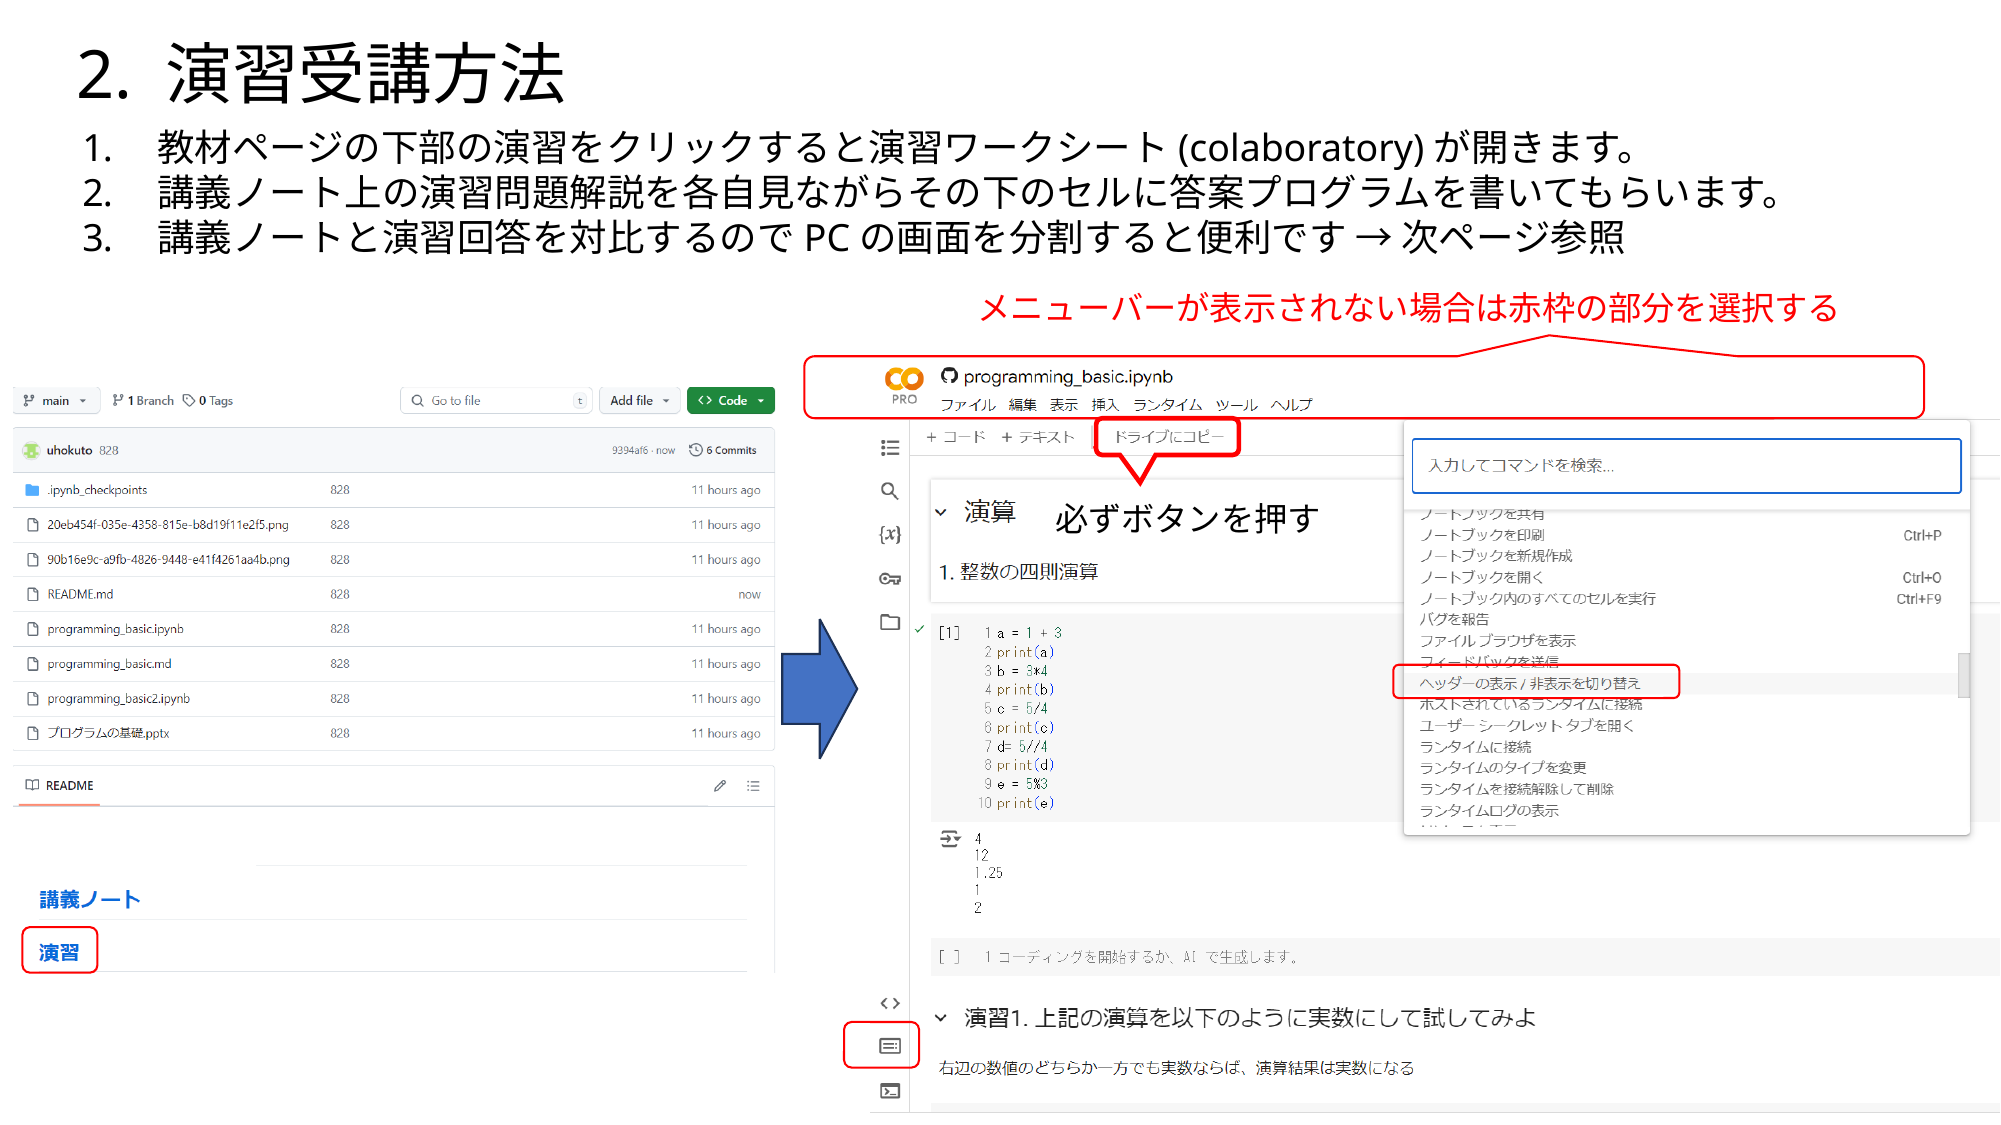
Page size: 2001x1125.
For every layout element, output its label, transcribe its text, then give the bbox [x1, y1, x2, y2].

text_box 教材ページの下部の演習をクリックすると演習ワークシート(colaboratory)が開きます。 講義ノート上の演習問題解説を各自見ながらその下のセルに答案プログラムを書いてもらいます。 講義ノートと演習回答を対比するのでPCの画面を分割すると便利です → 次ページ参照 [67, 116, 1896, 312]
text_box [783, 618, 859, 760]
text_box メニューバーが表示されない場合は赤枠の部分を選択する [962, 279, 1857, 335]
text_box 2. 演習受講方法 [61, 23, 581, 119]
text_box [803, 335, 1918, 420]
picture [13, 382, 783, 973]
picture [870, 356, 2000, 1114]
text_box [842, 1020, 870, 1069]
